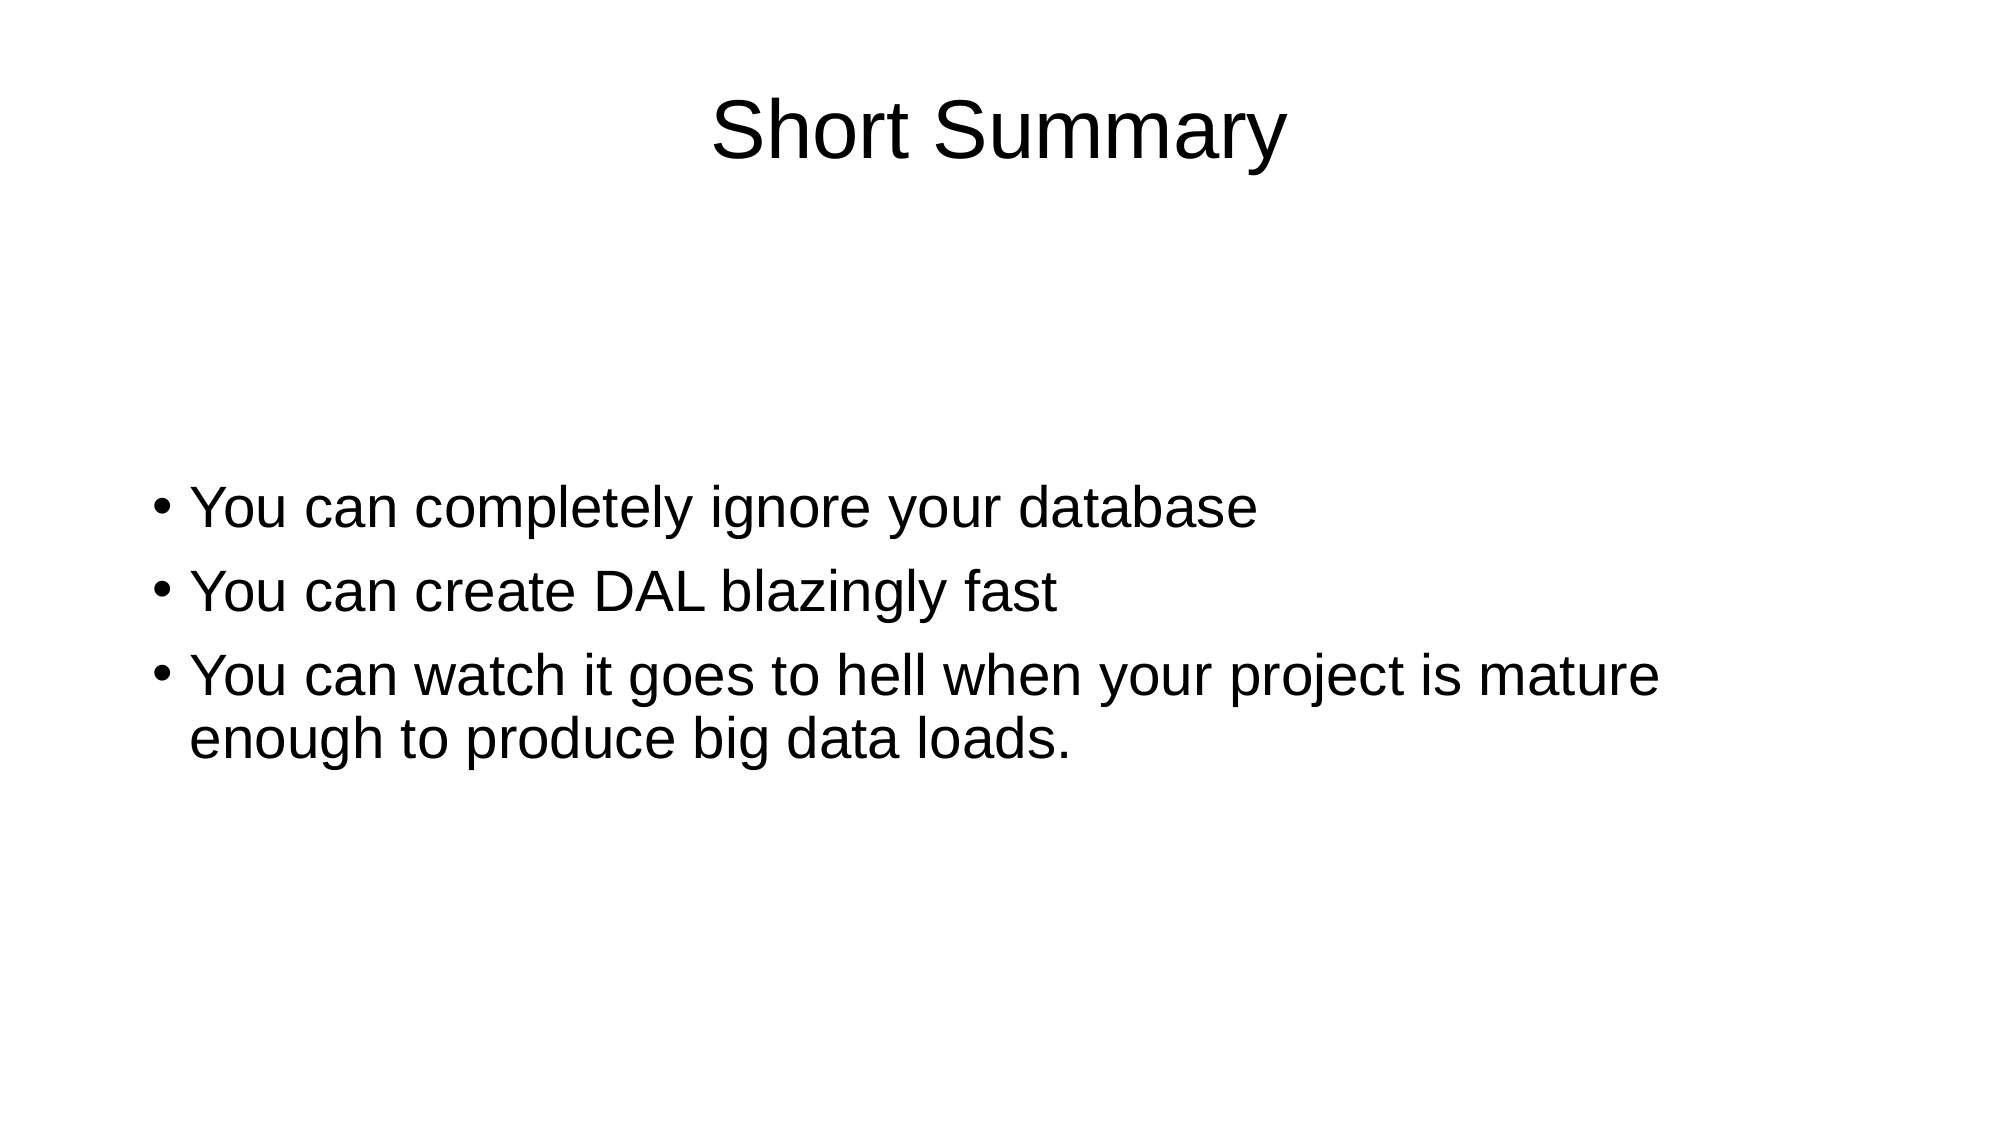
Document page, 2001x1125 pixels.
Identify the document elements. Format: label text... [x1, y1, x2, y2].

list You can completely ignore your database You can create DAL blazingly fast You can watch it goes to hell when your project is mature enough to produce big data loads. [137, 234, 1863, 1014]
title Short Summary [137, 59, 1863, 204]
